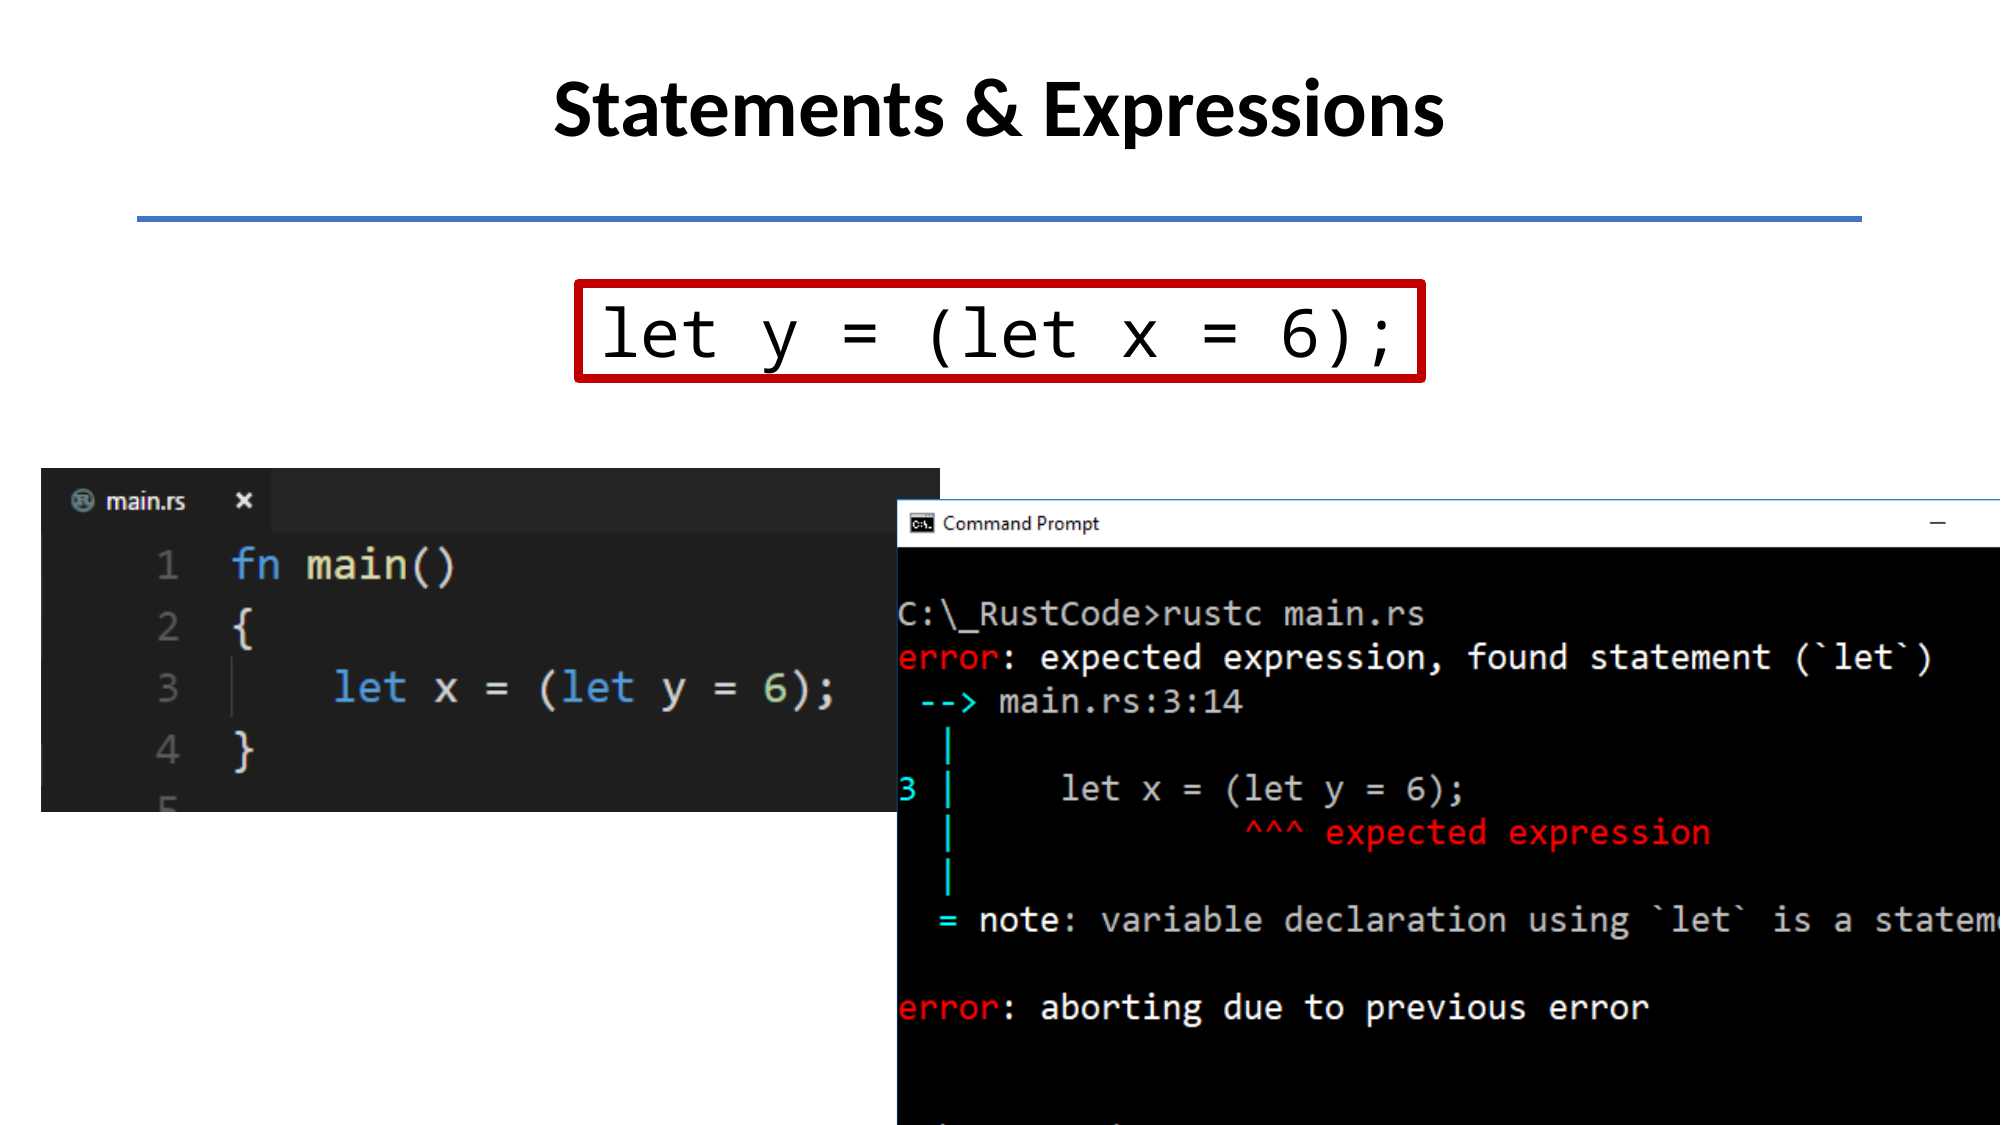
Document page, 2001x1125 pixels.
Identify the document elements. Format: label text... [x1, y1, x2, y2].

text_box Statements & Expressions [137, 1, 1863, 218]
picture [41, 468, 2000, 1125]
text_box let y = (let x = 6); [578, 283, 1422, 379]
